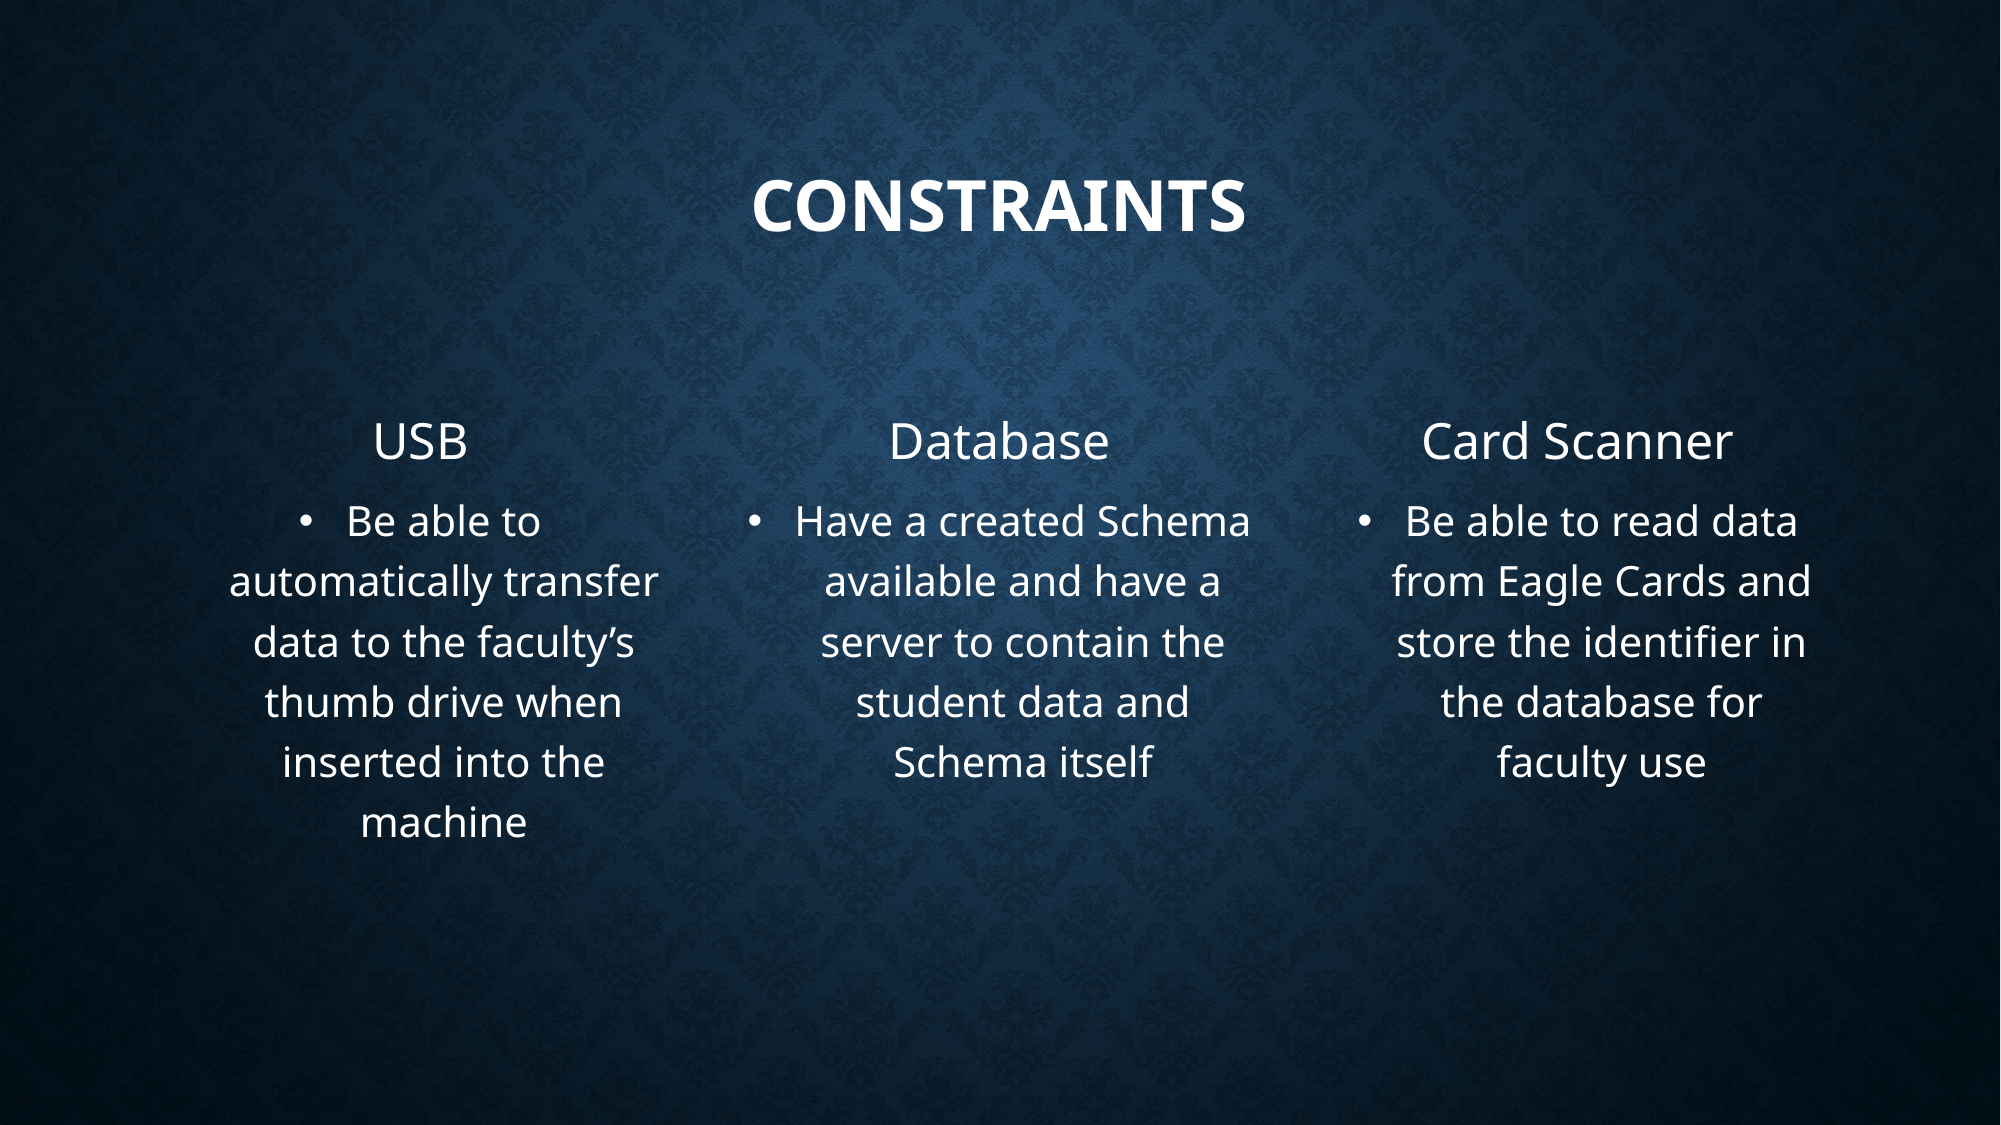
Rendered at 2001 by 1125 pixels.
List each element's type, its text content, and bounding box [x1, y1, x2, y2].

list Database [729, 342, 1271, 477]
list USB [149, 342, 692, 477]
list Be able to read data from Eagle Cards and store the identifier in the database for faculty use [1308, 477, 1849, 950]
list Be able to automatically transfer data to the faculty’s thumb drive when inserted into the machine [149, 477, 692, 950]
list Have a created Schema available and have a server to contain the student data and Schema itself [729, 477, 1271, 950]
list Card Scanner [1307, 342, 1848, 478]
title Constraints [149, 99, 1849, 318]
